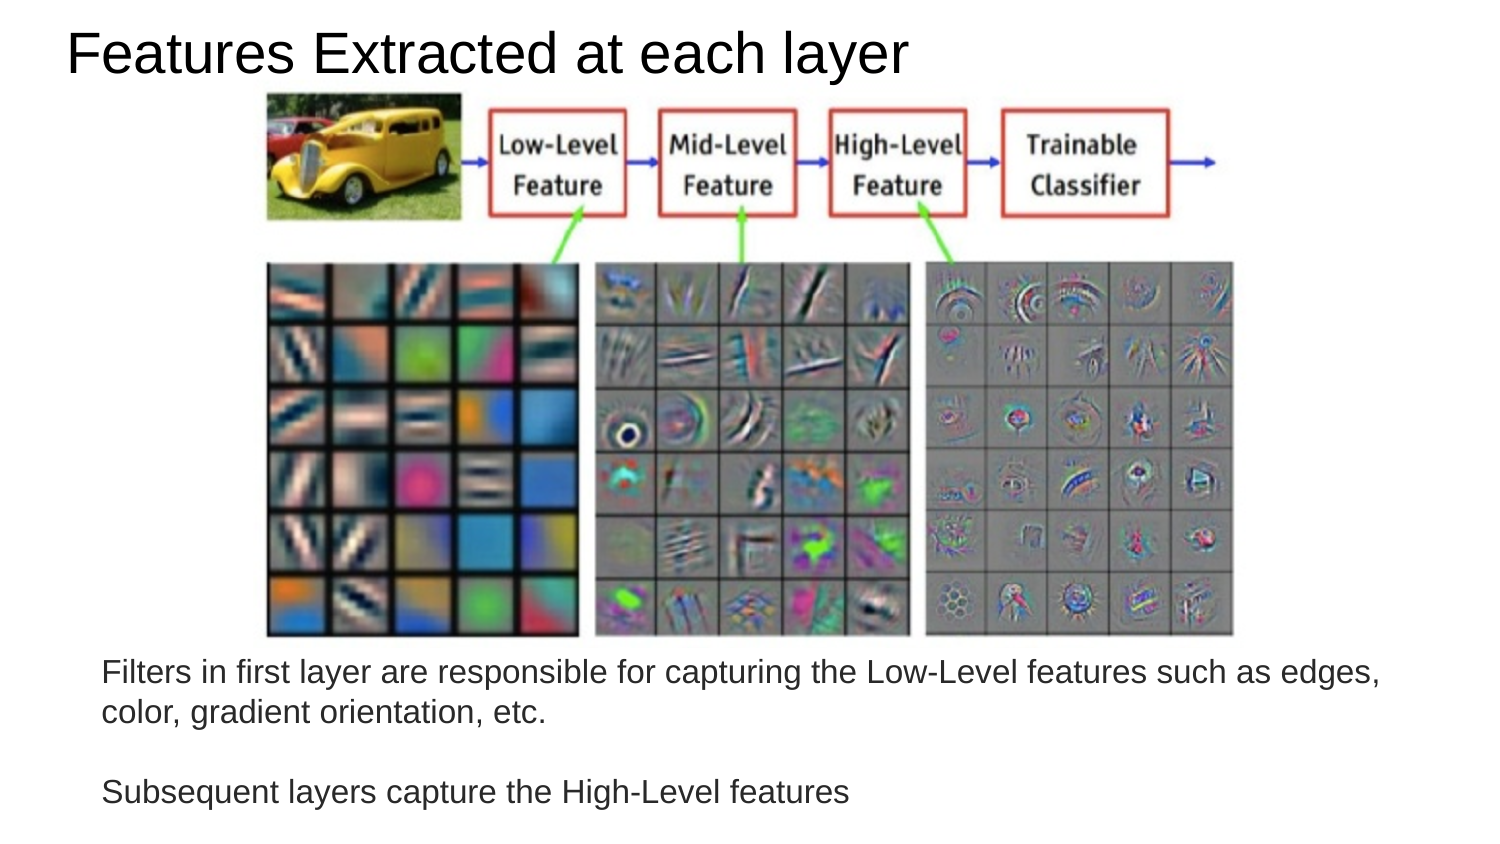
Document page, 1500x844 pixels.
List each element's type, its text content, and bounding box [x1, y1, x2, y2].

title Features Extracted at each layer [51, 0, 1449, 94]
picture [252, 52, 1248, 649]
text_box Filters in first layer are responsible for capturing the Low-Level features such as edges, color, gradient orientation, etc. Subsequent layers capture the High-Level features [86, 635, 1414, 819]
